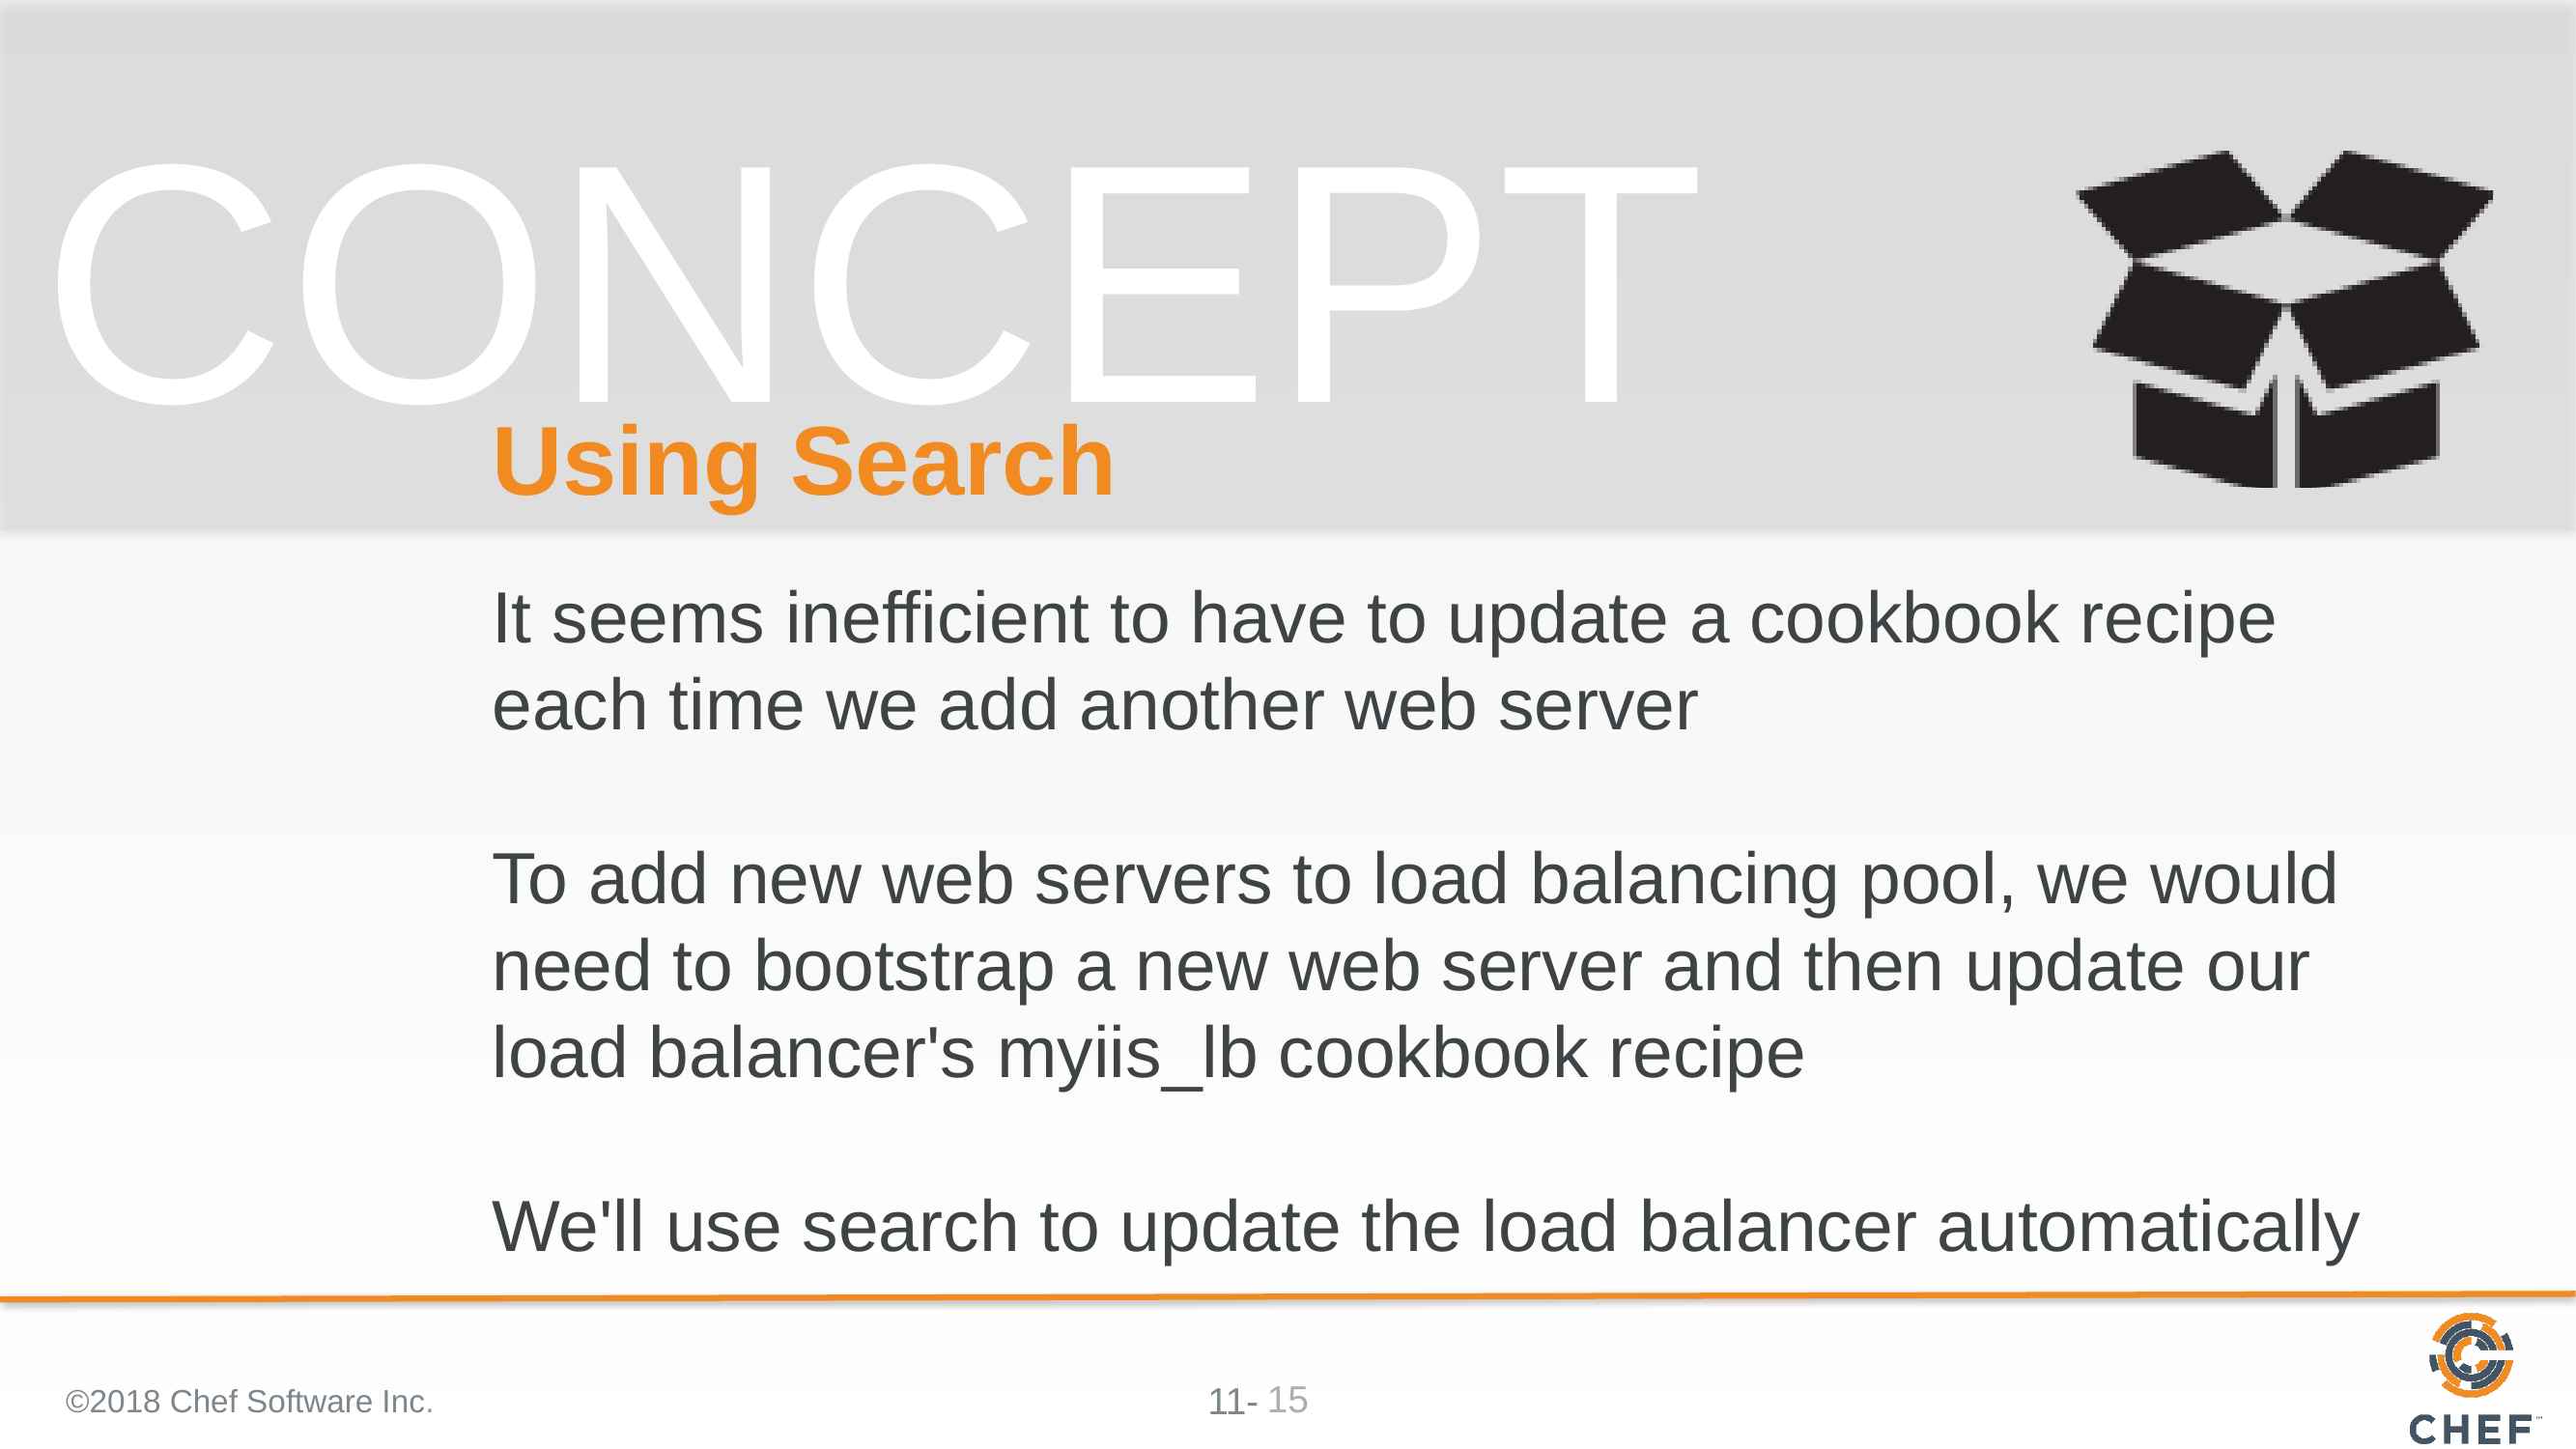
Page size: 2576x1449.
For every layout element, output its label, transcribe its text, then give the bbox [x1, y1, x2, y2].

subtitle It seems inefficient to have to update a cookbook recipe each time we add another web server To add new web servers to load balancing pool, we would need to bootstrap a new web server and then update our load balancer's myiis_lb cookbook recipe We'll use search to update the load balancer automatically [477, 555, 2419, 1162]
picture [2399, 1297, 2550, 1449]
slide_number 15 [998, 1359, 1578, 1437]
footer ©2018 Chef Software Inc. [51, 1359, 952, 1440]
title Using Search [477, 395, 2217, 531]
